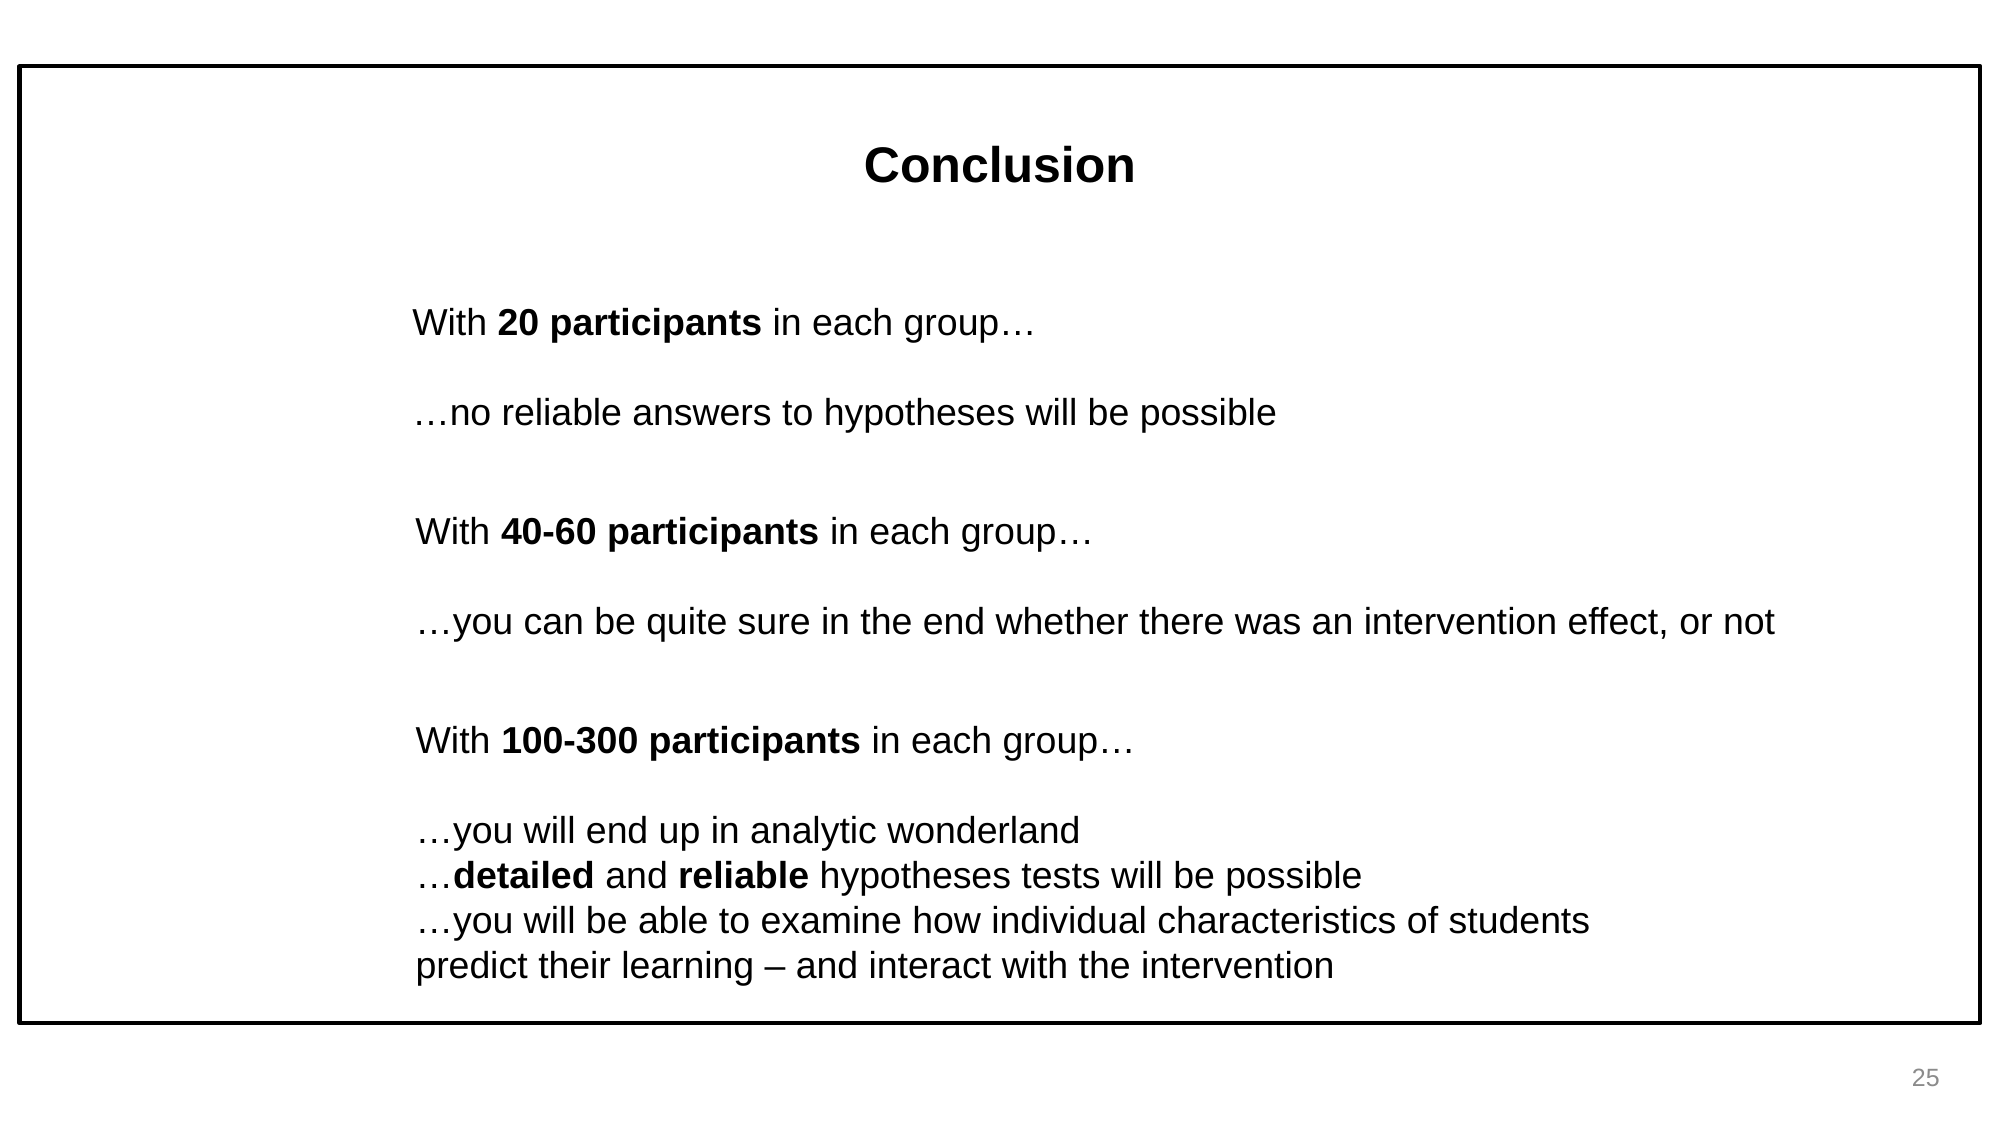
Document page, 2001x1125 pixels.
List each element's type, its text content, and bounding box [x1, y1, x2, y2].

slide_number 25 [1488, 1046, 1955, 1107]
text_box [17, 64, 1982, 1025]
